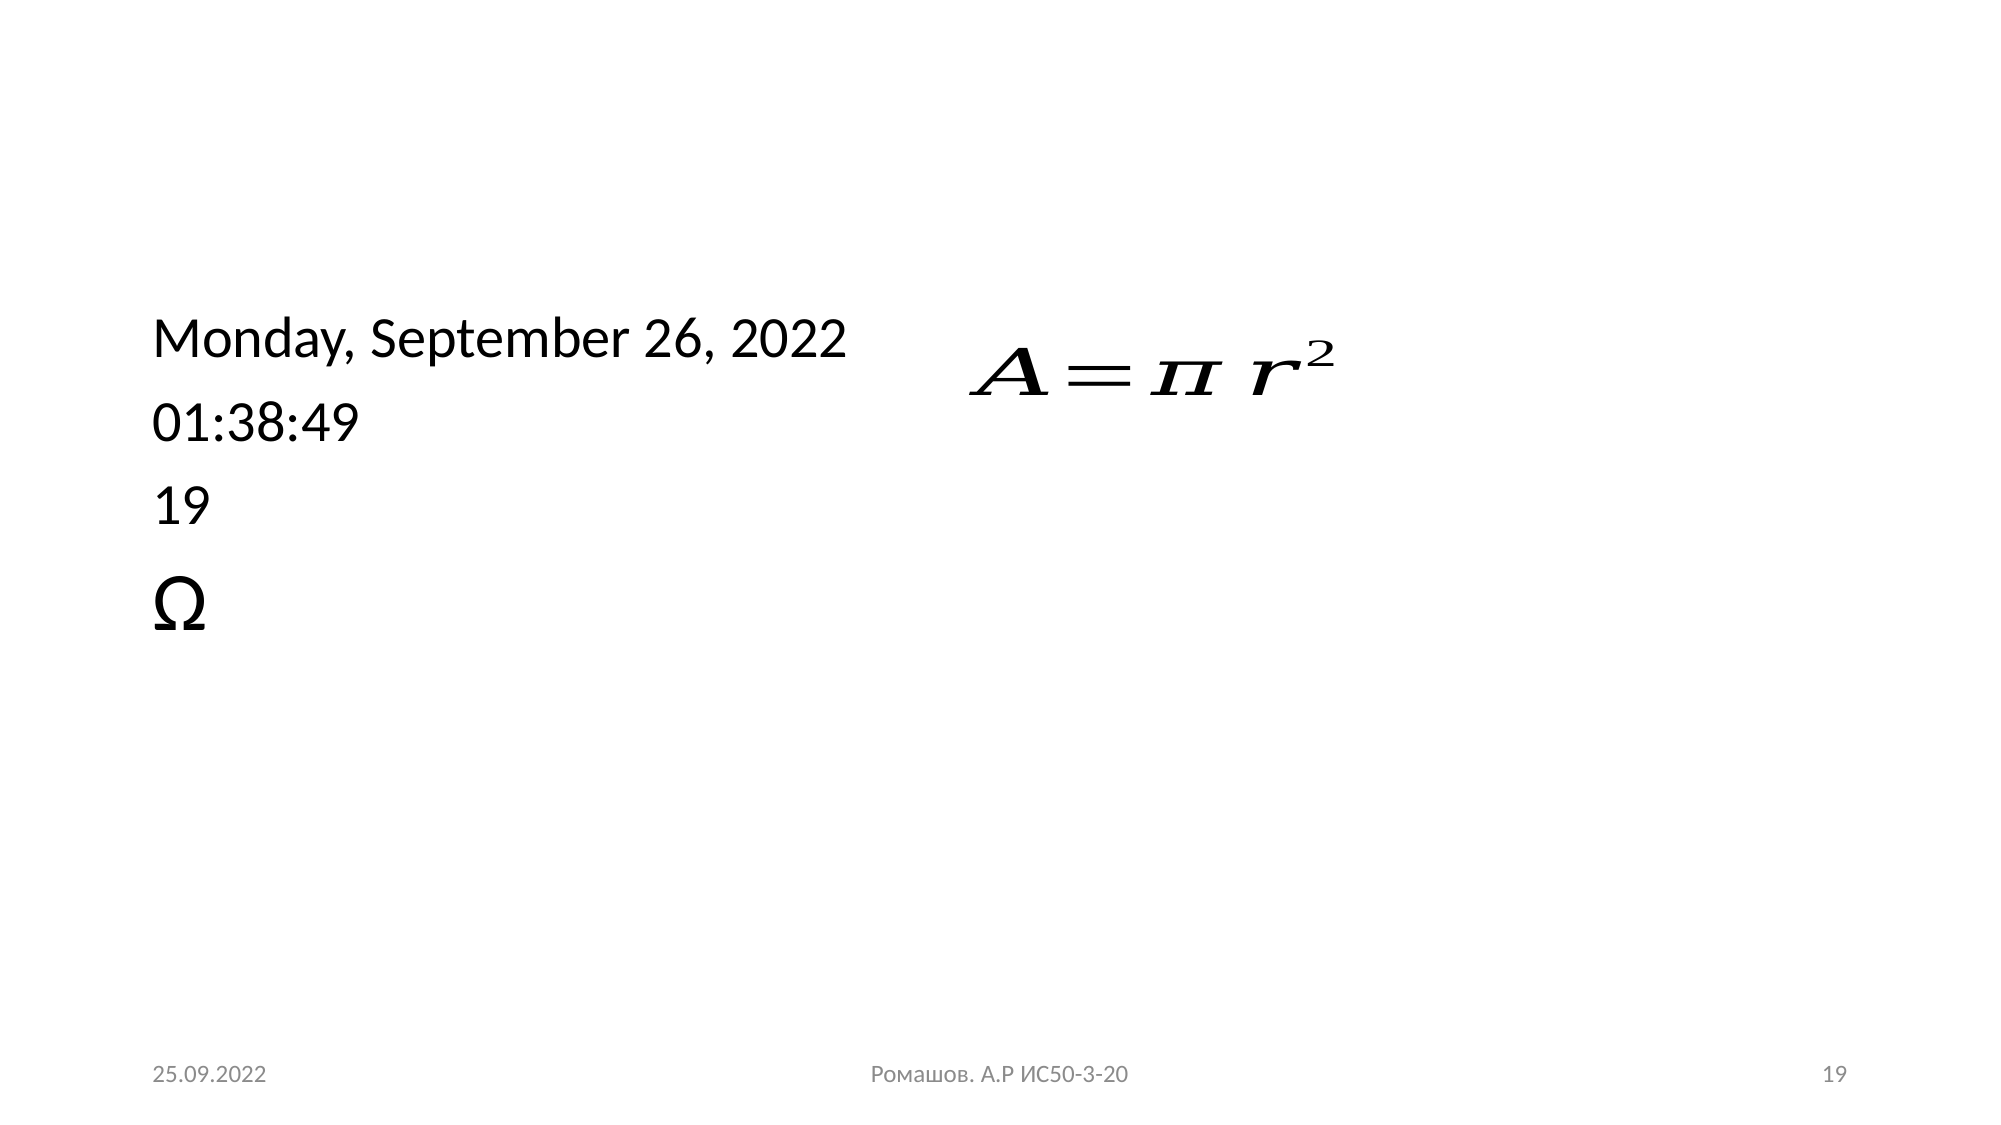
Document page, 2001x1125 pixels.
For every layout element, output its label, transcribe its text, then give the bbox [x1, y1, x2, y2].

list Monday, September 26, 2022 01:38:49 19 Ω [137, 299, 1863, 1014]
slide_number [137, 1042, 588, 1103]
slide_number 19 [1412, 1042, 1863, 1103]
footer Ромашов. А.Р ИС50-3-20 [662, 1042, 1338, 1103]
